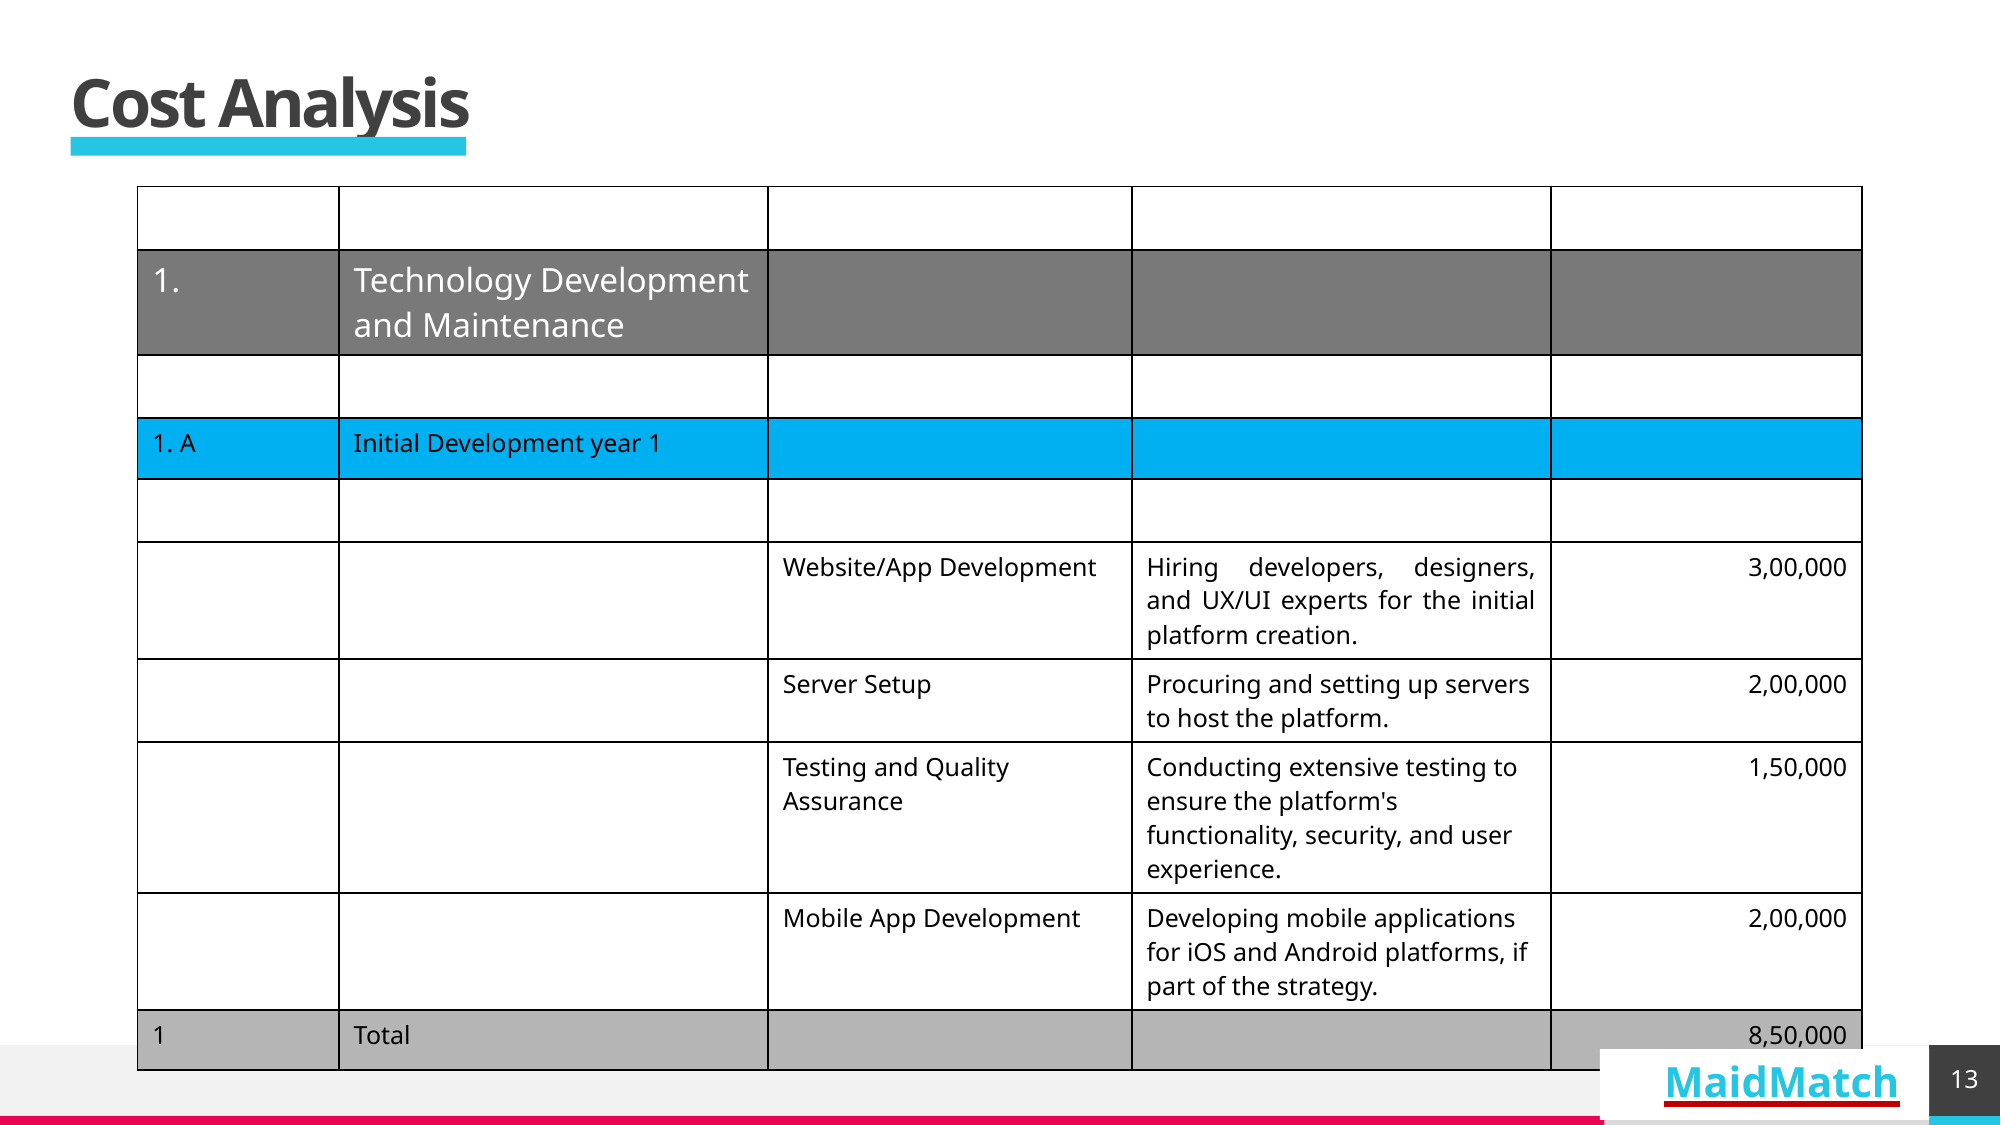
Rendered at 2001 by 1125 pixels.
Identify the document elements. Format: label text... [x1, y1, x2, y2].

table_cell [1133, 1011, 1550, 1069]
table_cell Total [340, 1011, 767, 1069]
table_cell 1. [138, 251, 338, 354]
table_cell 2,00,000 [1552, 894, 1861, 1009]
slide_number 13 [1929, 1045, 2000, 1116]
table_header [340, 187, 767, 249]
table_cell 1,50,000 [1552, 743, 1861, 892]
table_cell [1552, 356, 1861, 417]
table_cell [769, 251, 1131, 354]
table_cell Server Setup [769, 660, 1131, 741]
table_cell [1133, 480, 1550, 541]
table_cell [1552, 419, 1861, 478]
table_cell 8,50,000 [1552, 1011, 1861, 1069]
table_cell Procuring and setting up servers to host the platform. [1133, 660, 1550, 741]
table_cell [1552, 251, 1861, 354]
table_cell [340, 894, 767, 1009]
table_cell [340, 660, 767, 741]
table_cell [340, 743, 767, 892]
table_cell [138, 894, 338, 1009]
table_cell [1133, 419, 1550, 478]
table_header [1133, 187, 1550, 249]
table_cell Technology Development and Maintenance [340, 251, 767, 354]
table_cell [138, 543, 338, 658]
table_cell Hiring developers, designers, and UX/UI experts for the initial platform creation. [1133, 543, 1550, 658]
table_cell [138, 743, 338, 892]
table_header [769, 187, 1131, 249]
table_cell [769, 356, 1131, 417]
table_header [138, 187, 338, 249]
table_cell [769, 1011, 1131, 1069]
table_cell 2,00,000 [1552, 660, 1861, 741]
table_cell [340, 480, 767, 541]
table_cell [1552, 480, 1861, 541]
table_cell Mobile App Development [769, 894, 1131, 1009]
table_cell [340, 543, 767, 658]
table_cell 1. A [138, 419, 338, 478]
text_box MaidMatch [1599, 1049, 1930, 1120]
table_cell [138, 660, 338, 741]
table_cell [769, 419, 1131, 478]
table_cell [340, 356, 767, 417]
table_cell [138, 356, 338, 417]
table_cell 3,00,000 [1552, 543, 1861, 658]
table_cell Website/App Development [769, 543, 1131, 658]
table_cell [138, 480, 338, 541]
table_cell [1133, 356, 1550, 417]
text_box [70, 136, 467, 157]
table_cell [1133, 251, 1550, 354]
table_cell 1 [138, 1011, 338, 1069]
title Cost Analysis [70, 70, 1930, 142]
table_header [1552, 187, 1861, 249]
table_cell Initial Development year 1 [340, 419, 767, 478]
table_cell Conducting extensive testing to ensure the platform's functionality, security, and user experience. [1133, 743, 1550, 892]
table_cell Testing and Quality Assurance [769, 743, 1131, 892]
table_cell Developing mobile applications for iOS and Android platforms, if part of the strategy. [1133, 894, 1550, 1009]
table_cell [769, 480, 1131, 541]
